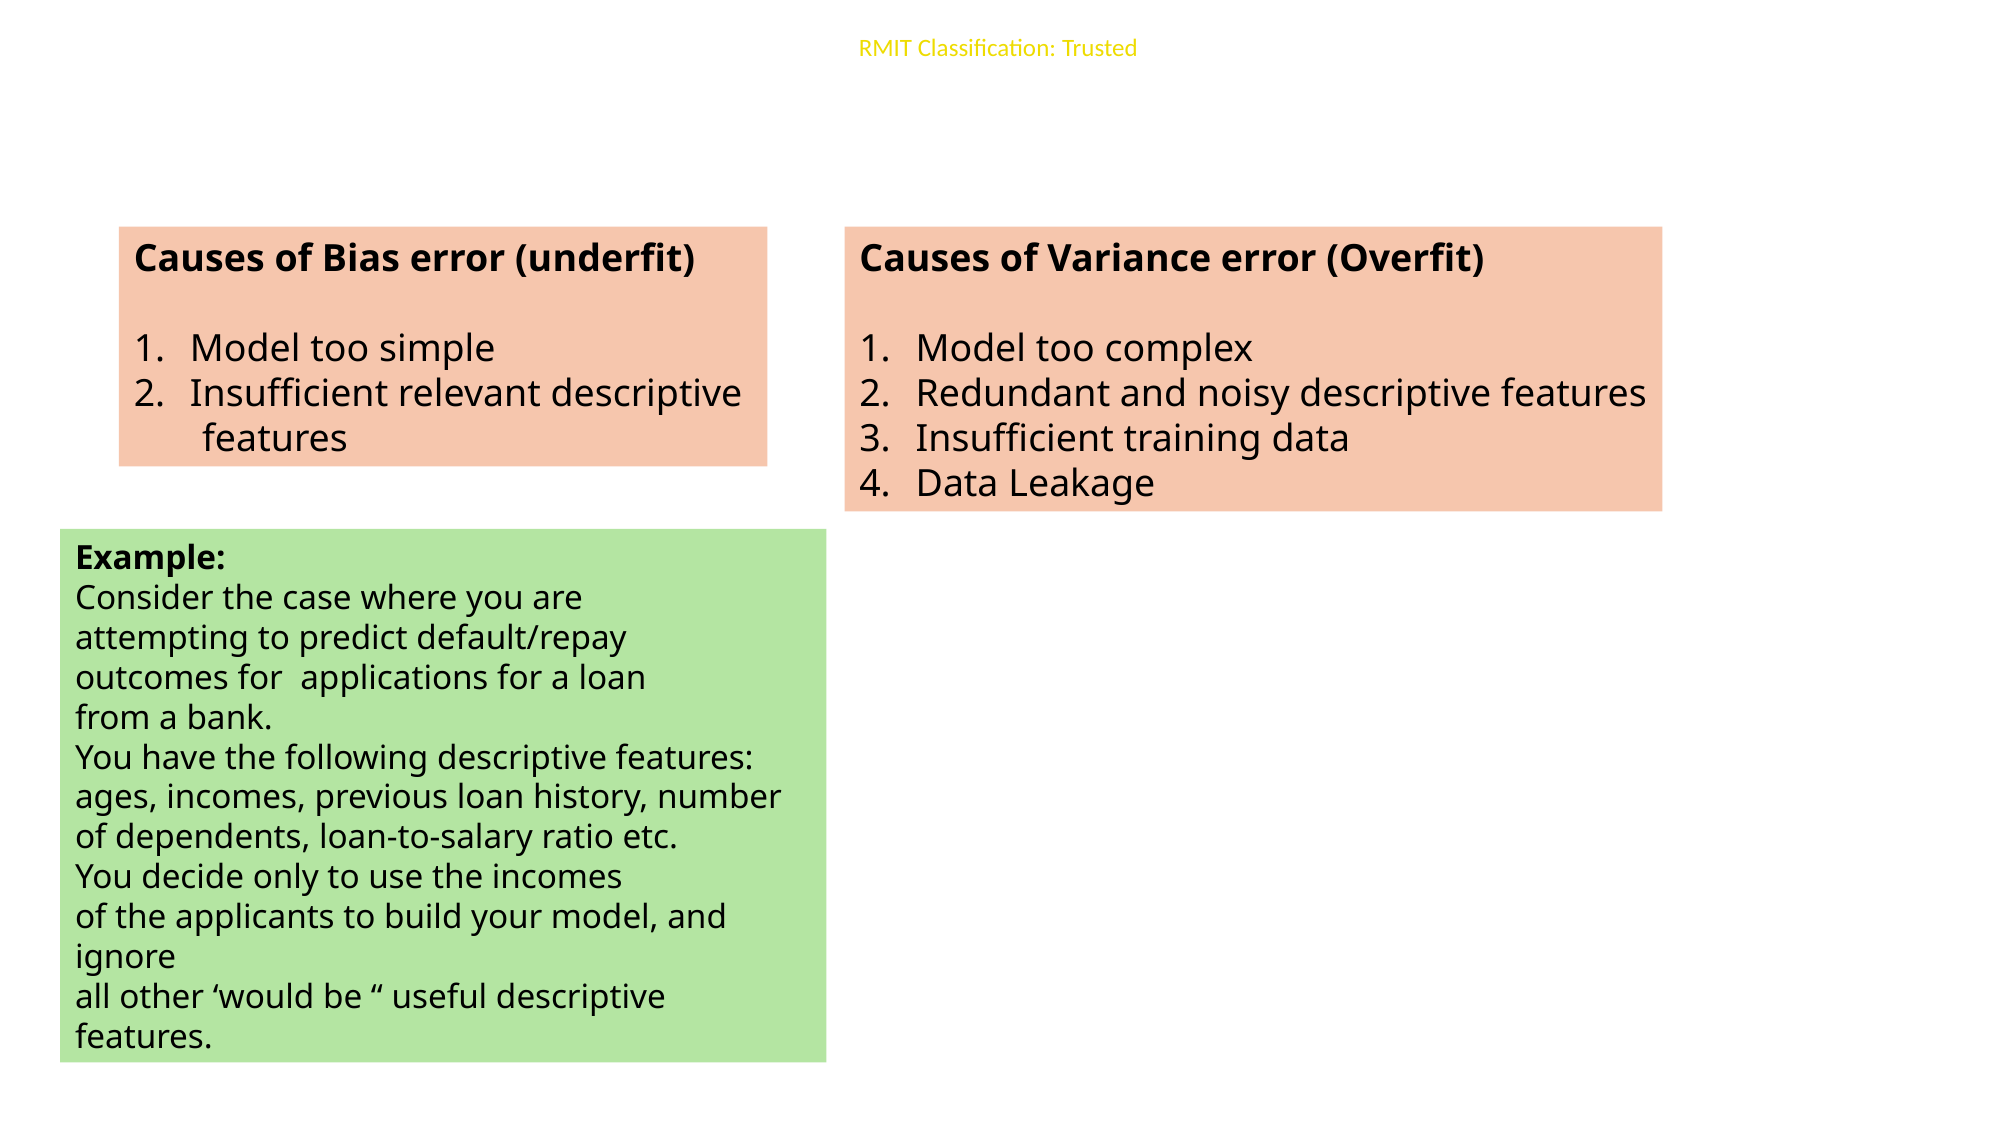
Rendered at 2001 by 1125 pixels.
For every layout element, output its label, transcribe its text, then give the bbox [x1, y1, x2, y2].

text_box Example: Consider the case where you are attempting to predict default/repay outcomes for applications for a loan from a bank. You have the following descriptive features: ages, incomes, previous loan history, number of dependents, loan-to-salary ratio etc. You decide only to use the incomes of the applicants to build your model, and ignore all other ‘would be “ useful descriptive features. [60, 528, 827, 1063]
text_box Causes of Variance error (Overfit) Model too complex Redundant and noisy descriptive features Insufficient training data Data Leakage [844, 226, 1663, 512]
text_box Causes of Bias error (underfit) Model too simple Insufficient relevant descriptive features [118, 226, 768, 467]
